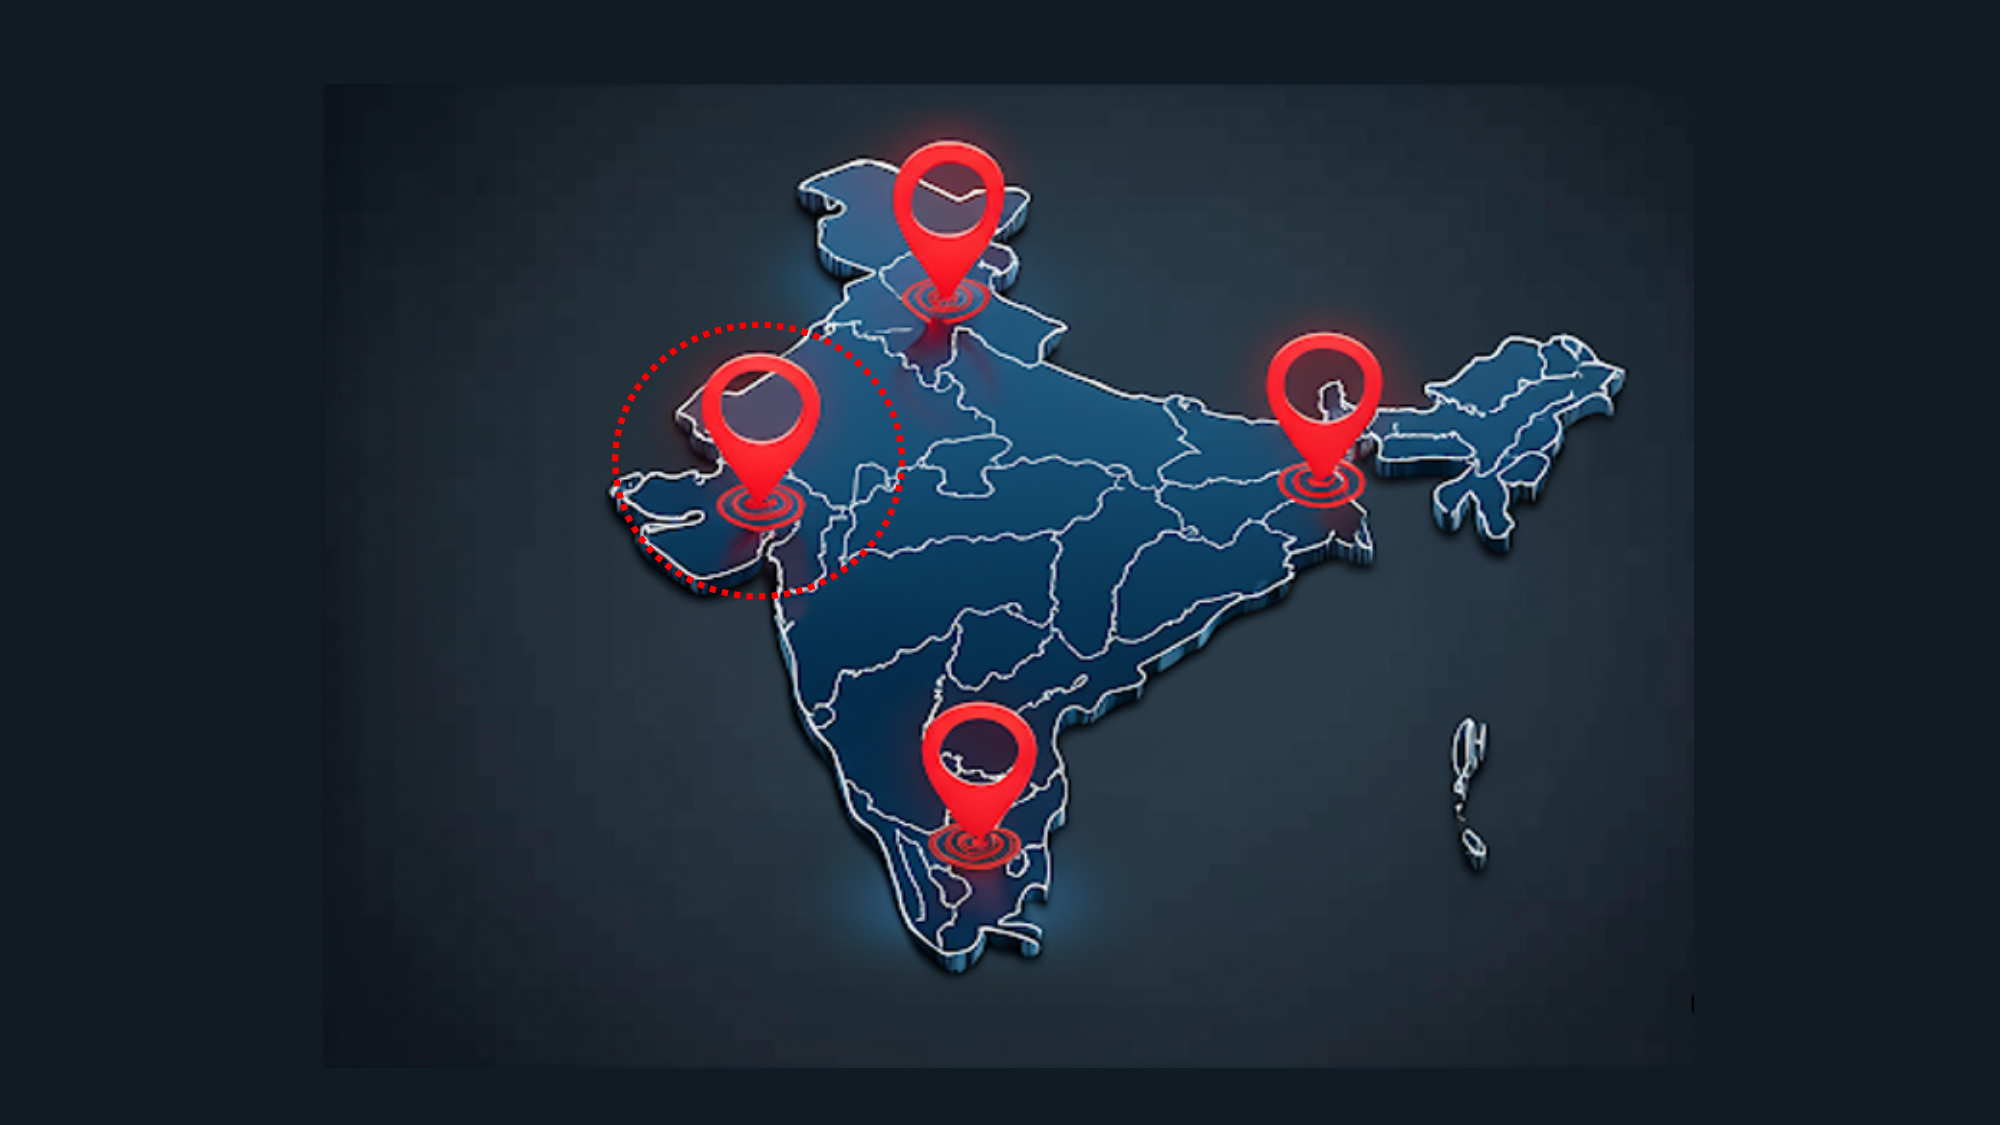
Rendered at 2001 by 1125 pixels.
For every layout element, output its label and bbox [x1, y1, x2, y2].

picture [306, 84, 1694, 1068]
